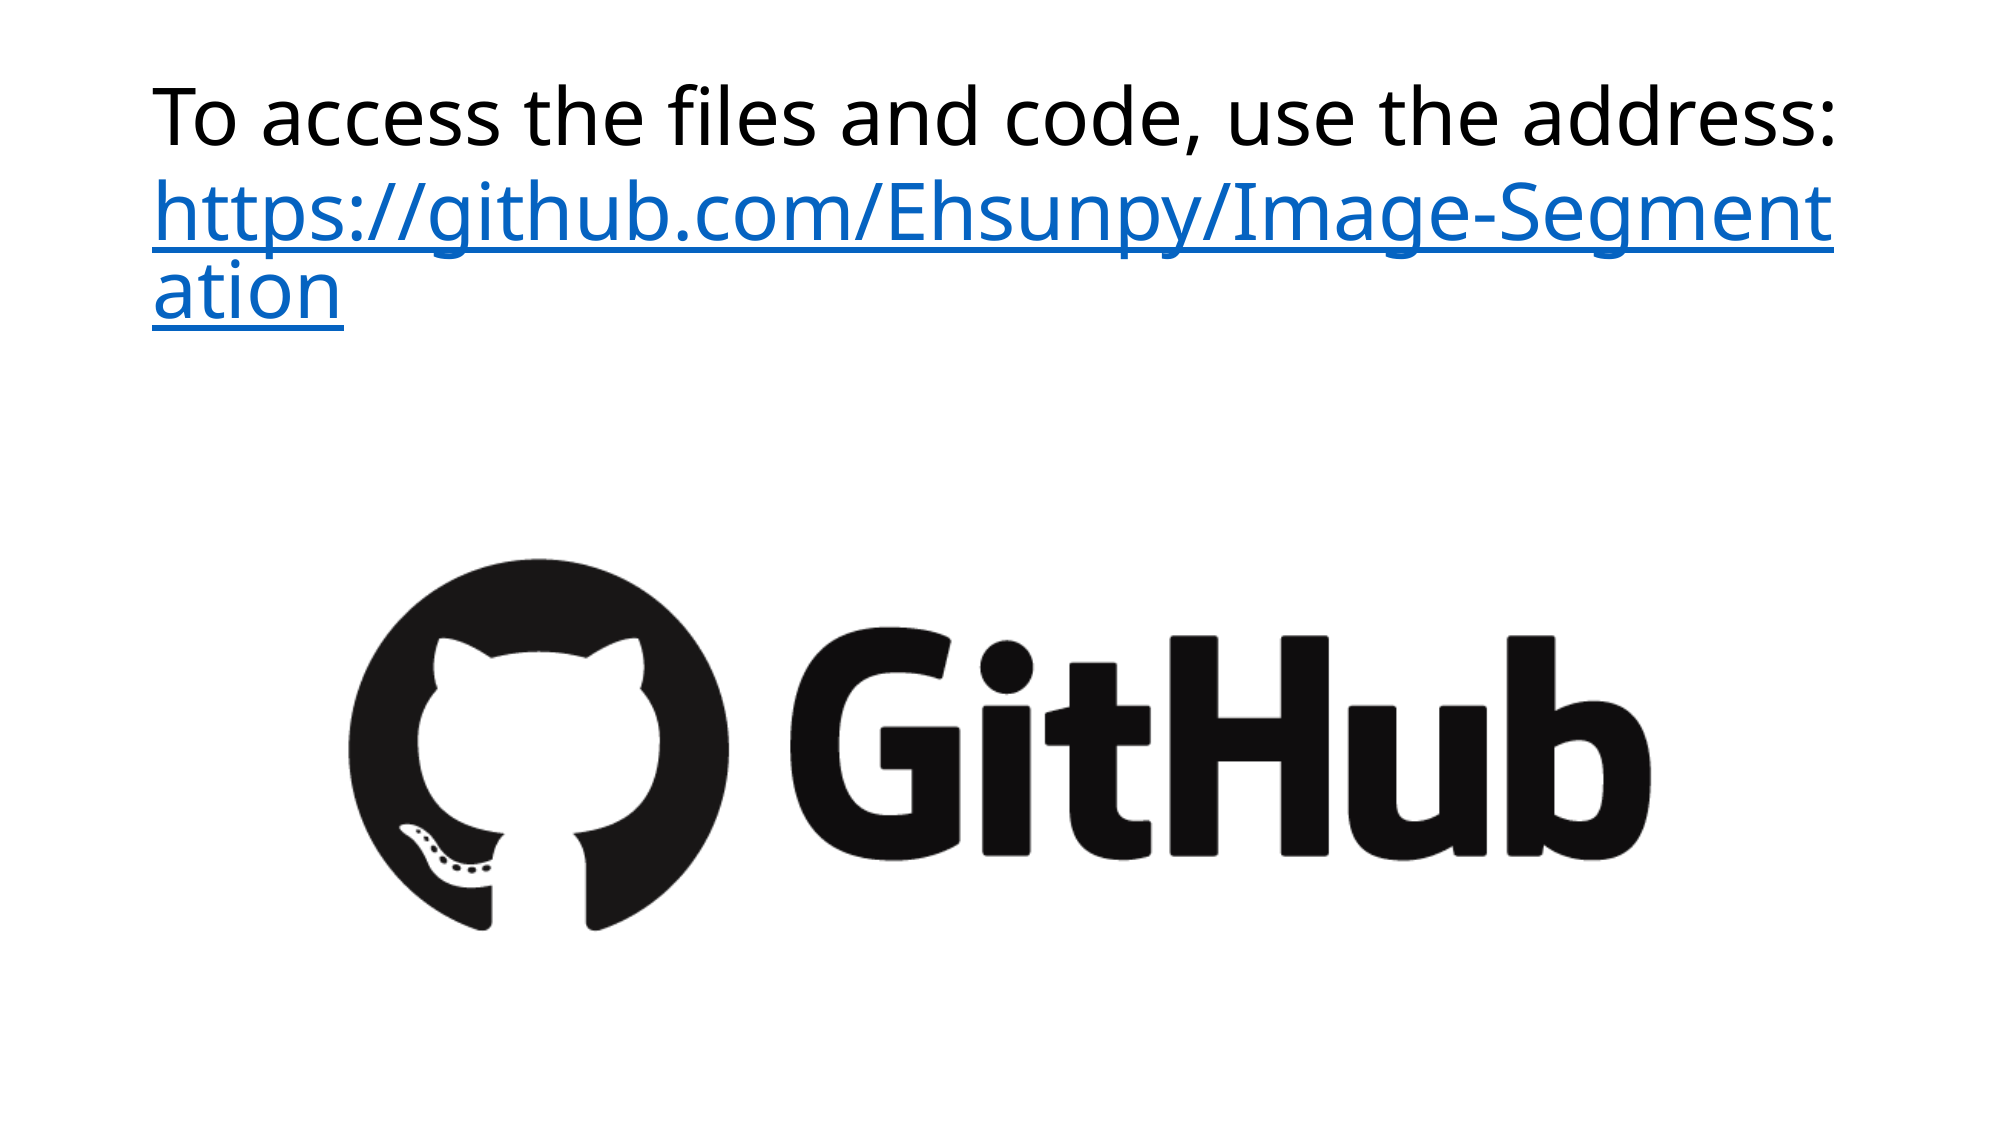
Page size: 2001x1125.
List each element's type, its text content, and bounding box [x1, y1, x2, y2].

title To access the files and code, use the address: https://github.com/Ehsunpy/Image-Segmentation [137, 59, 1863, 278]
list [137, 425, 1863, 1066]
